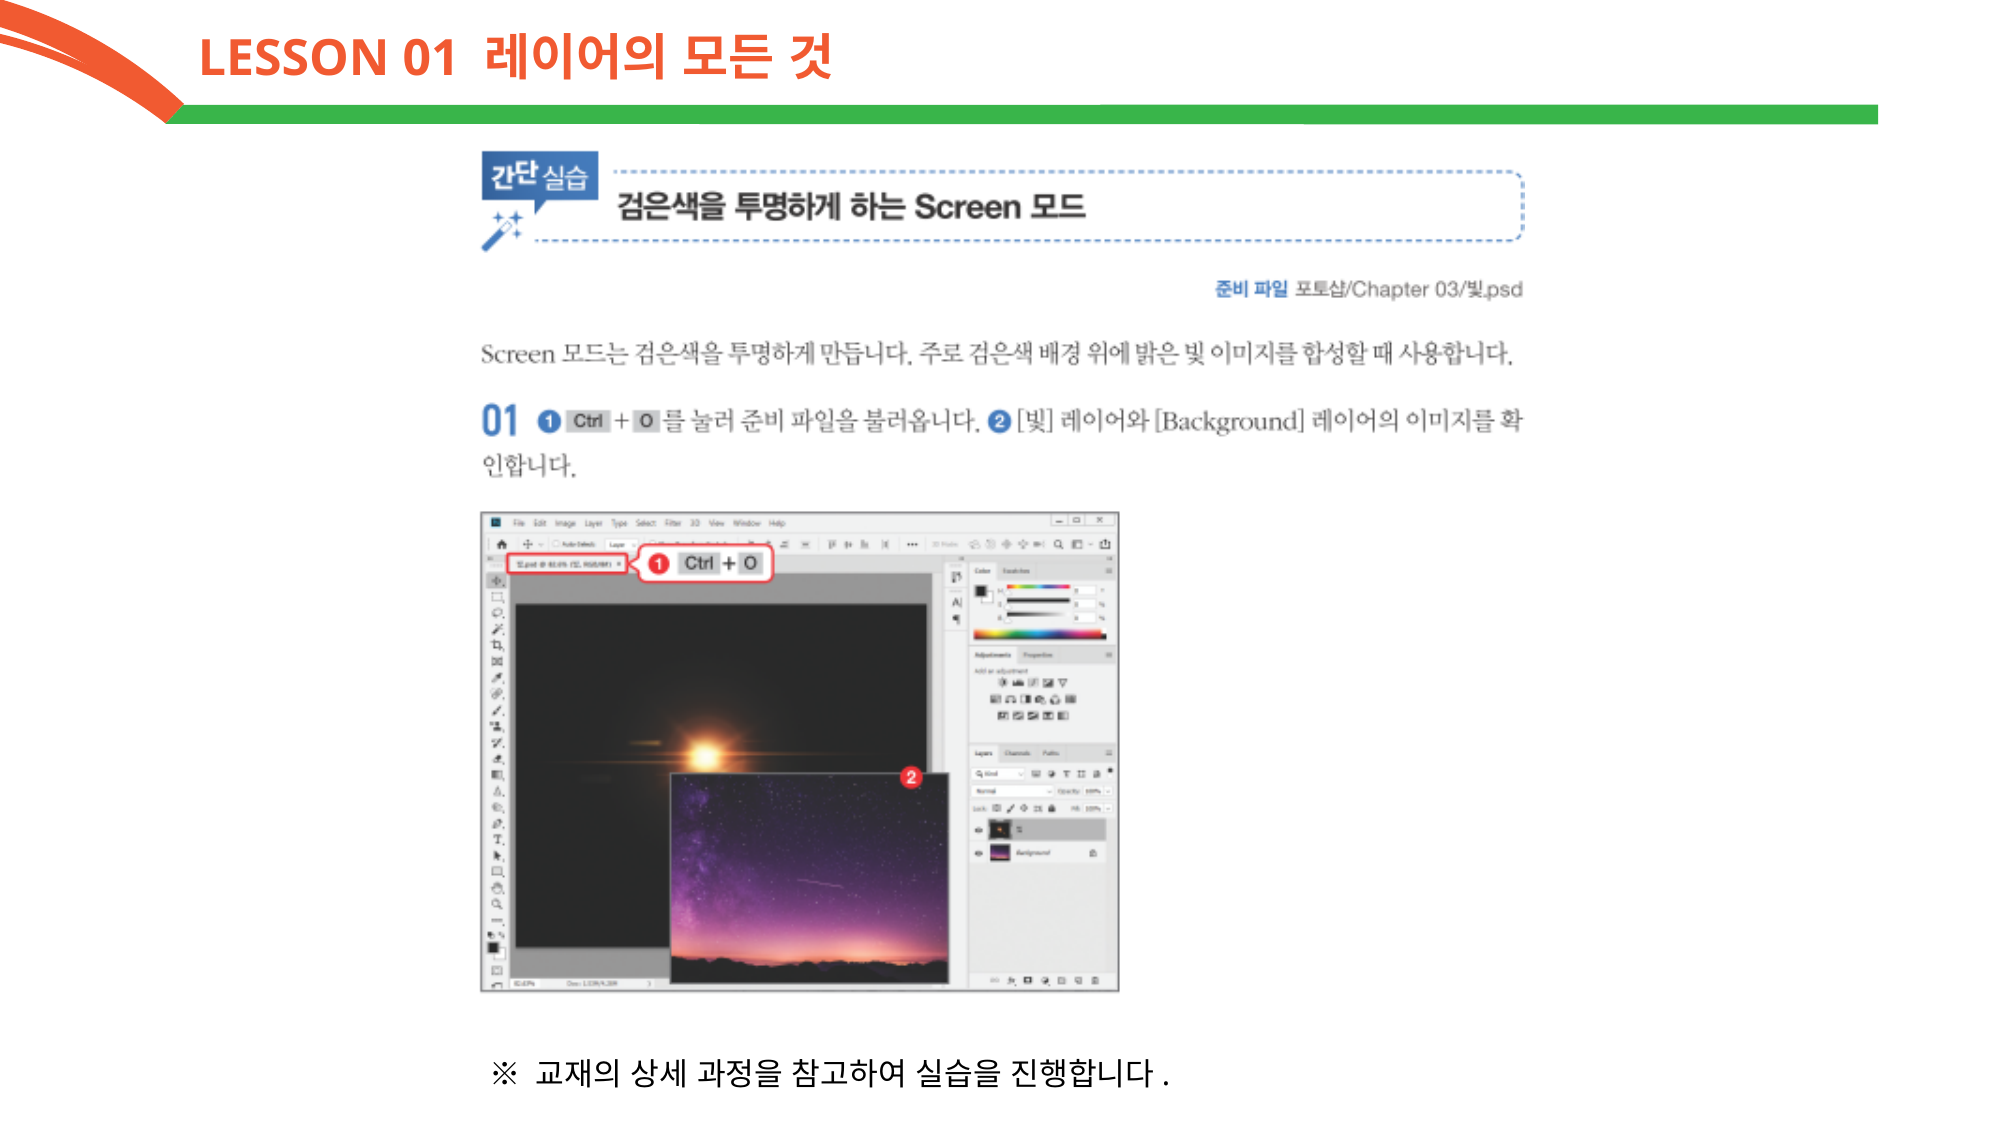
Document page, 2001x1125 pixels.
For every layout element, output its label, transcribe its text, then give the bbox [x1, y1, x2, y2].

text_box ※ 교재의 상세 과정을 참고하여 실습을 진행합니다. [475, 1047, 1806, 1100]
picture [475, 146, 1525, 996]
title LESSON 01 레이어의 모든 것 [183, 24, 1836, 95]
